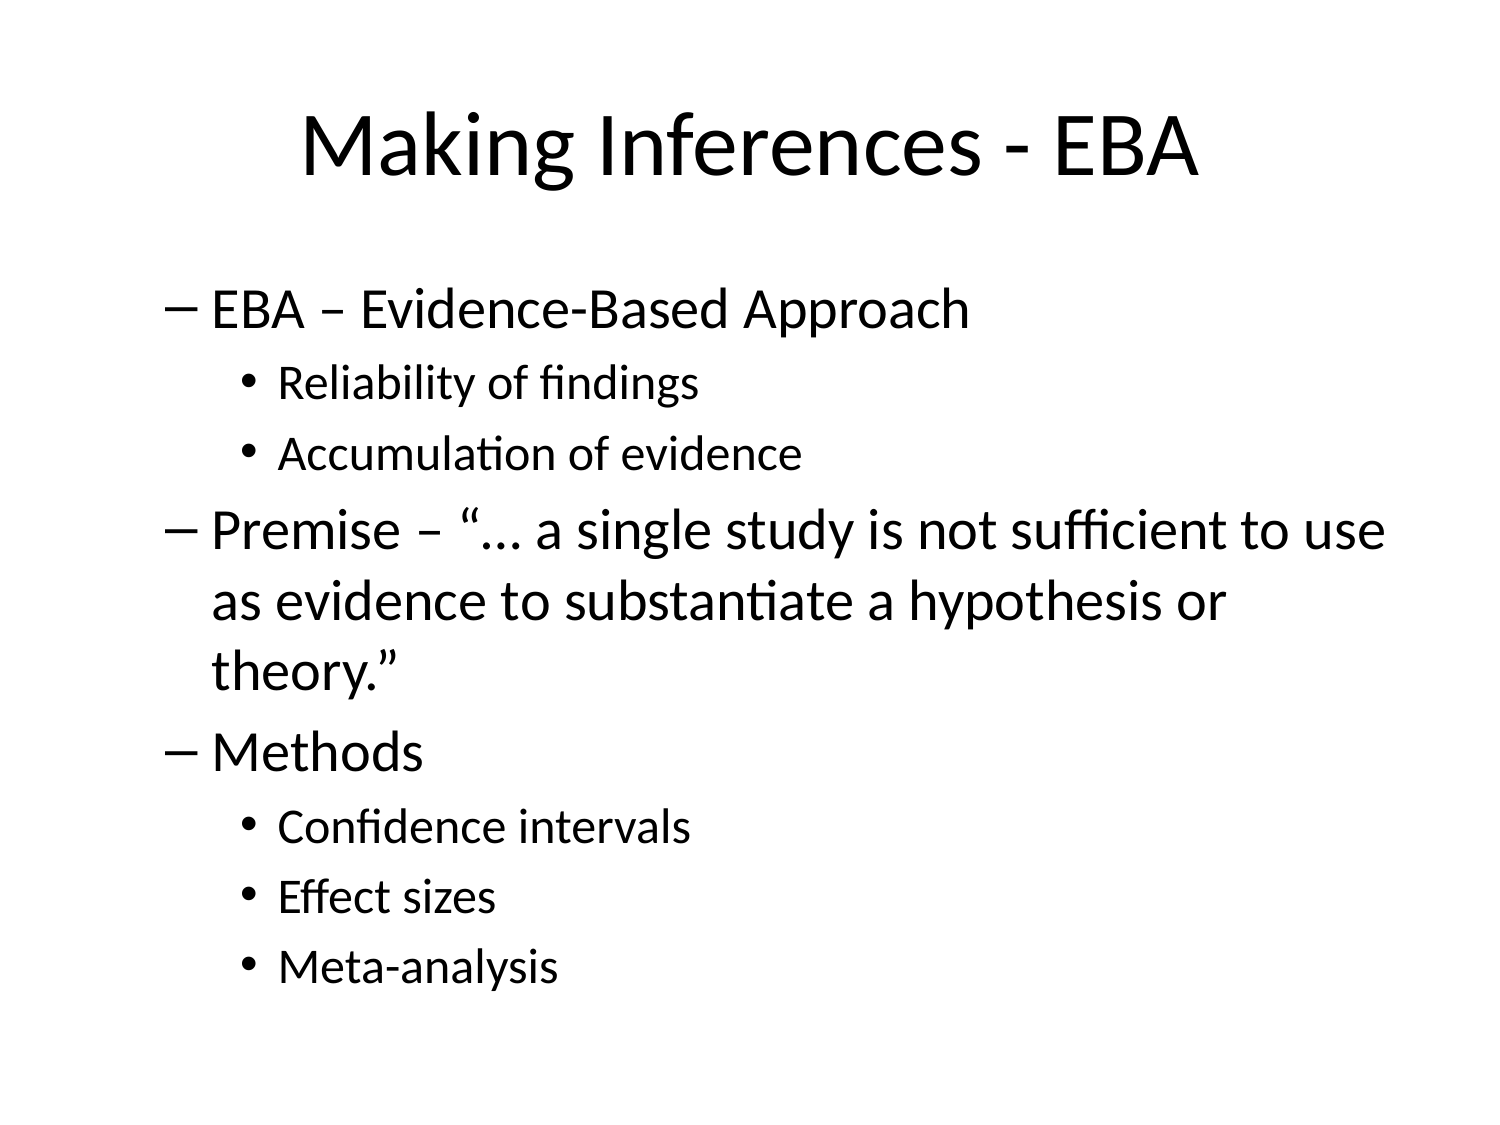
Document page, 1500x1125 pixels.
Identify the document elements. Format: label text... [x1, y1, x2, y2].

list EBA – Evidence-Based Approach Reliability of findings Accumulation of evidence Premise – “… a single study is not sufficient to use as evidence to substantiate a hypothesis or theory.” Methods Confidence intervals Effect sizes Meta-analysis [75, 262, 1425, 1005]
title Making Inferences - EBA [75, 45, 1425, 233]
